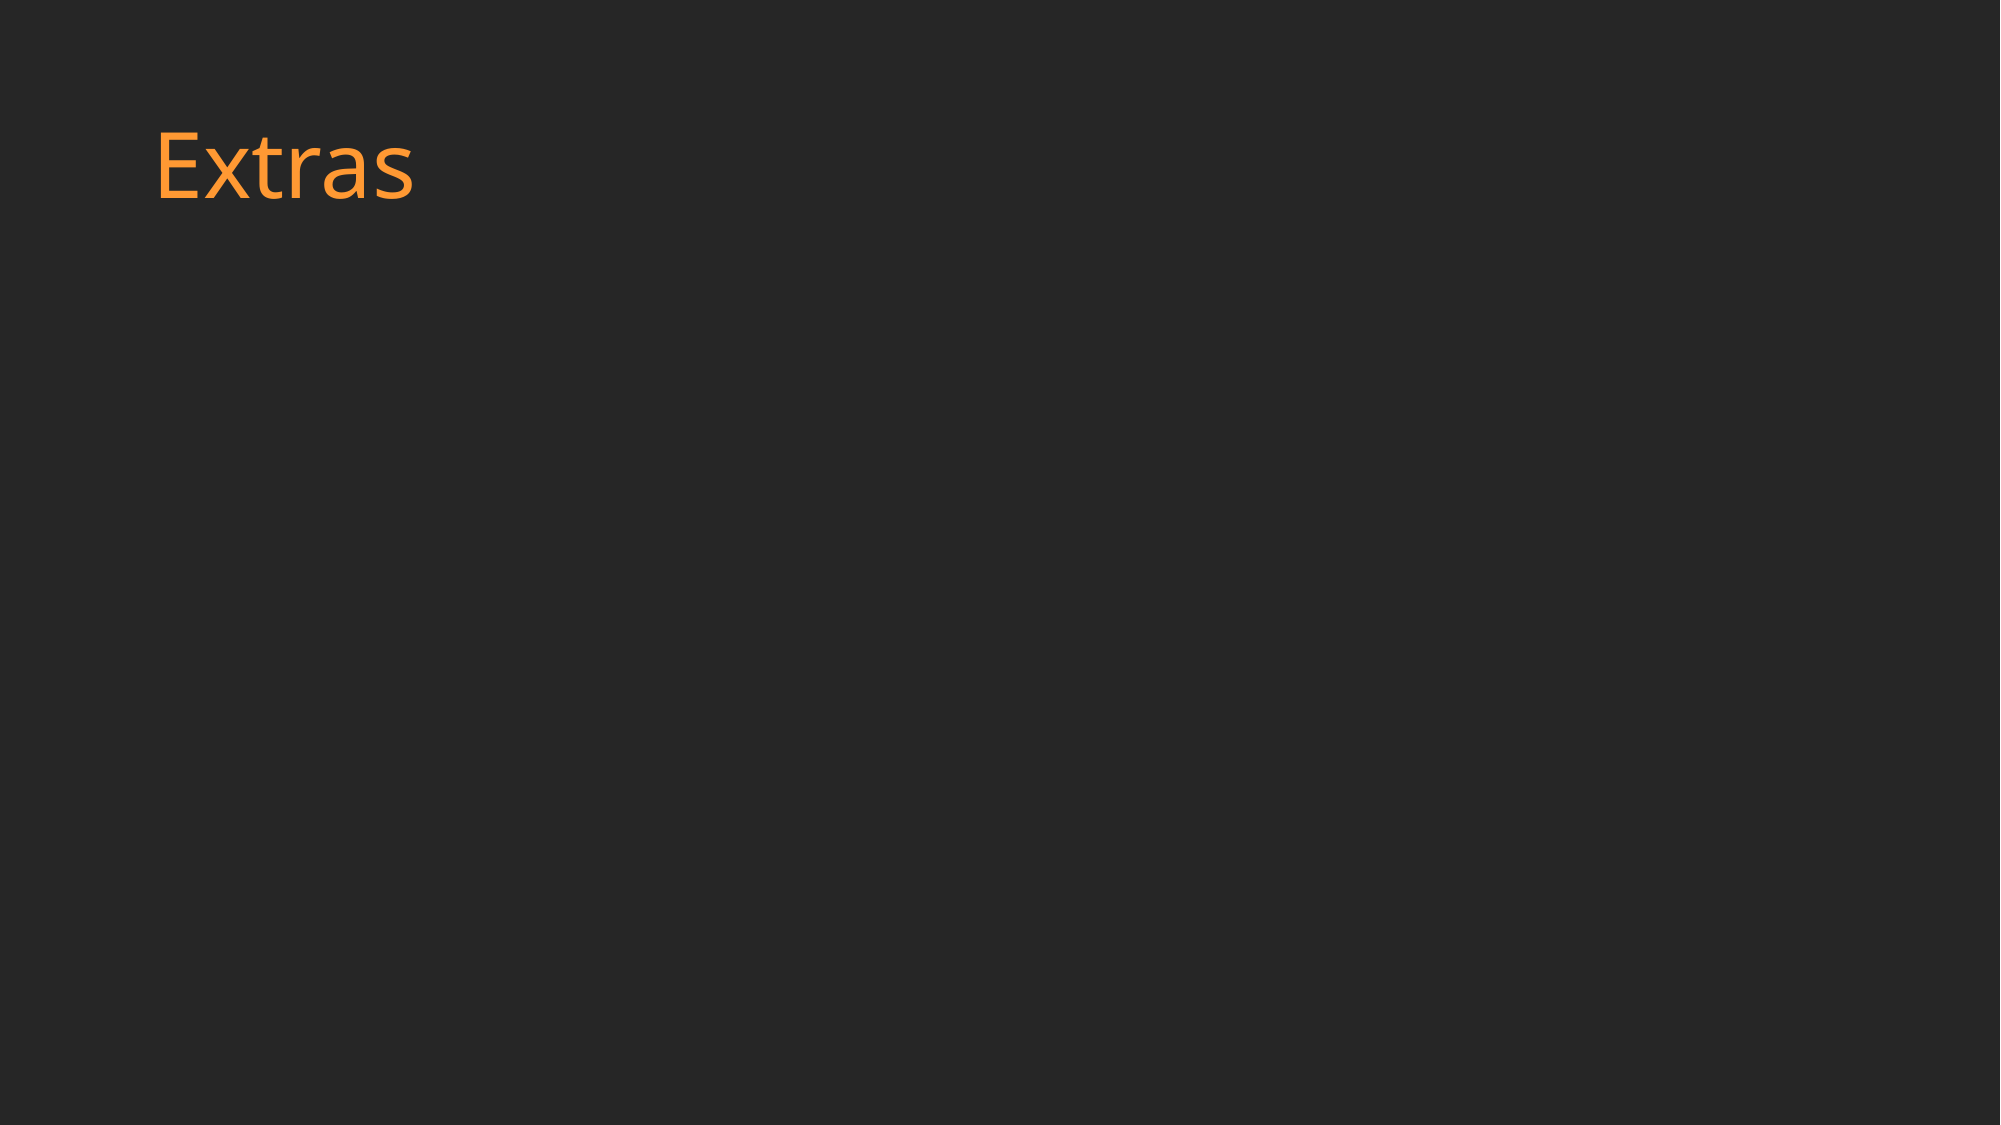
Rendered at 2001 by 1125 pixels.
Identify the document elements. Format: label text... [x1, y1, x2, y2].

title Extras [137, 59, 1863, 278]
